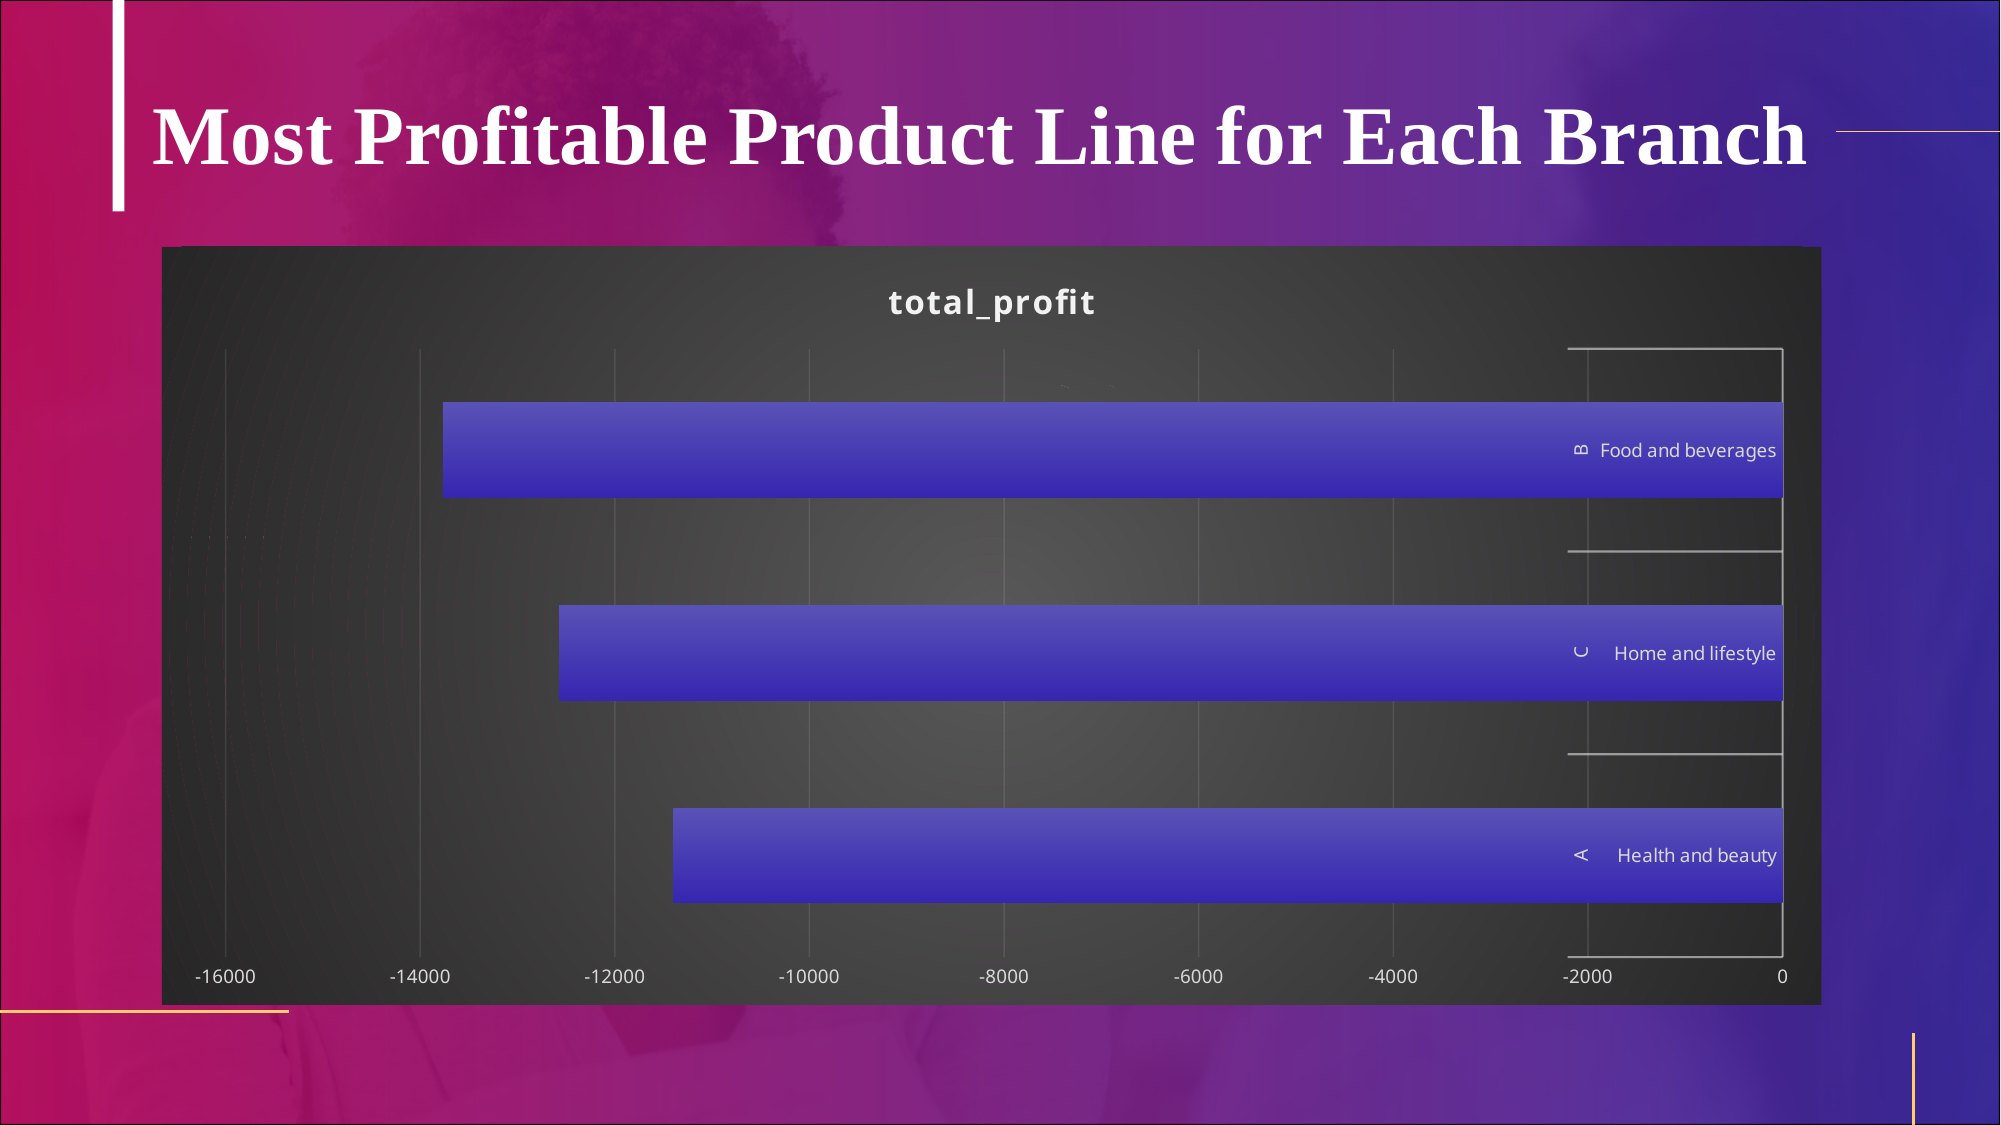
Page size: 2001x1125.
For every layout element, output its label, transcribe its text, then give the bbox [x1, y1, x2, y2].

title Most Profitable Product Line for Each Branch [137, 29, 1863, 247]
chart [161, 246, 1822, 1005]
